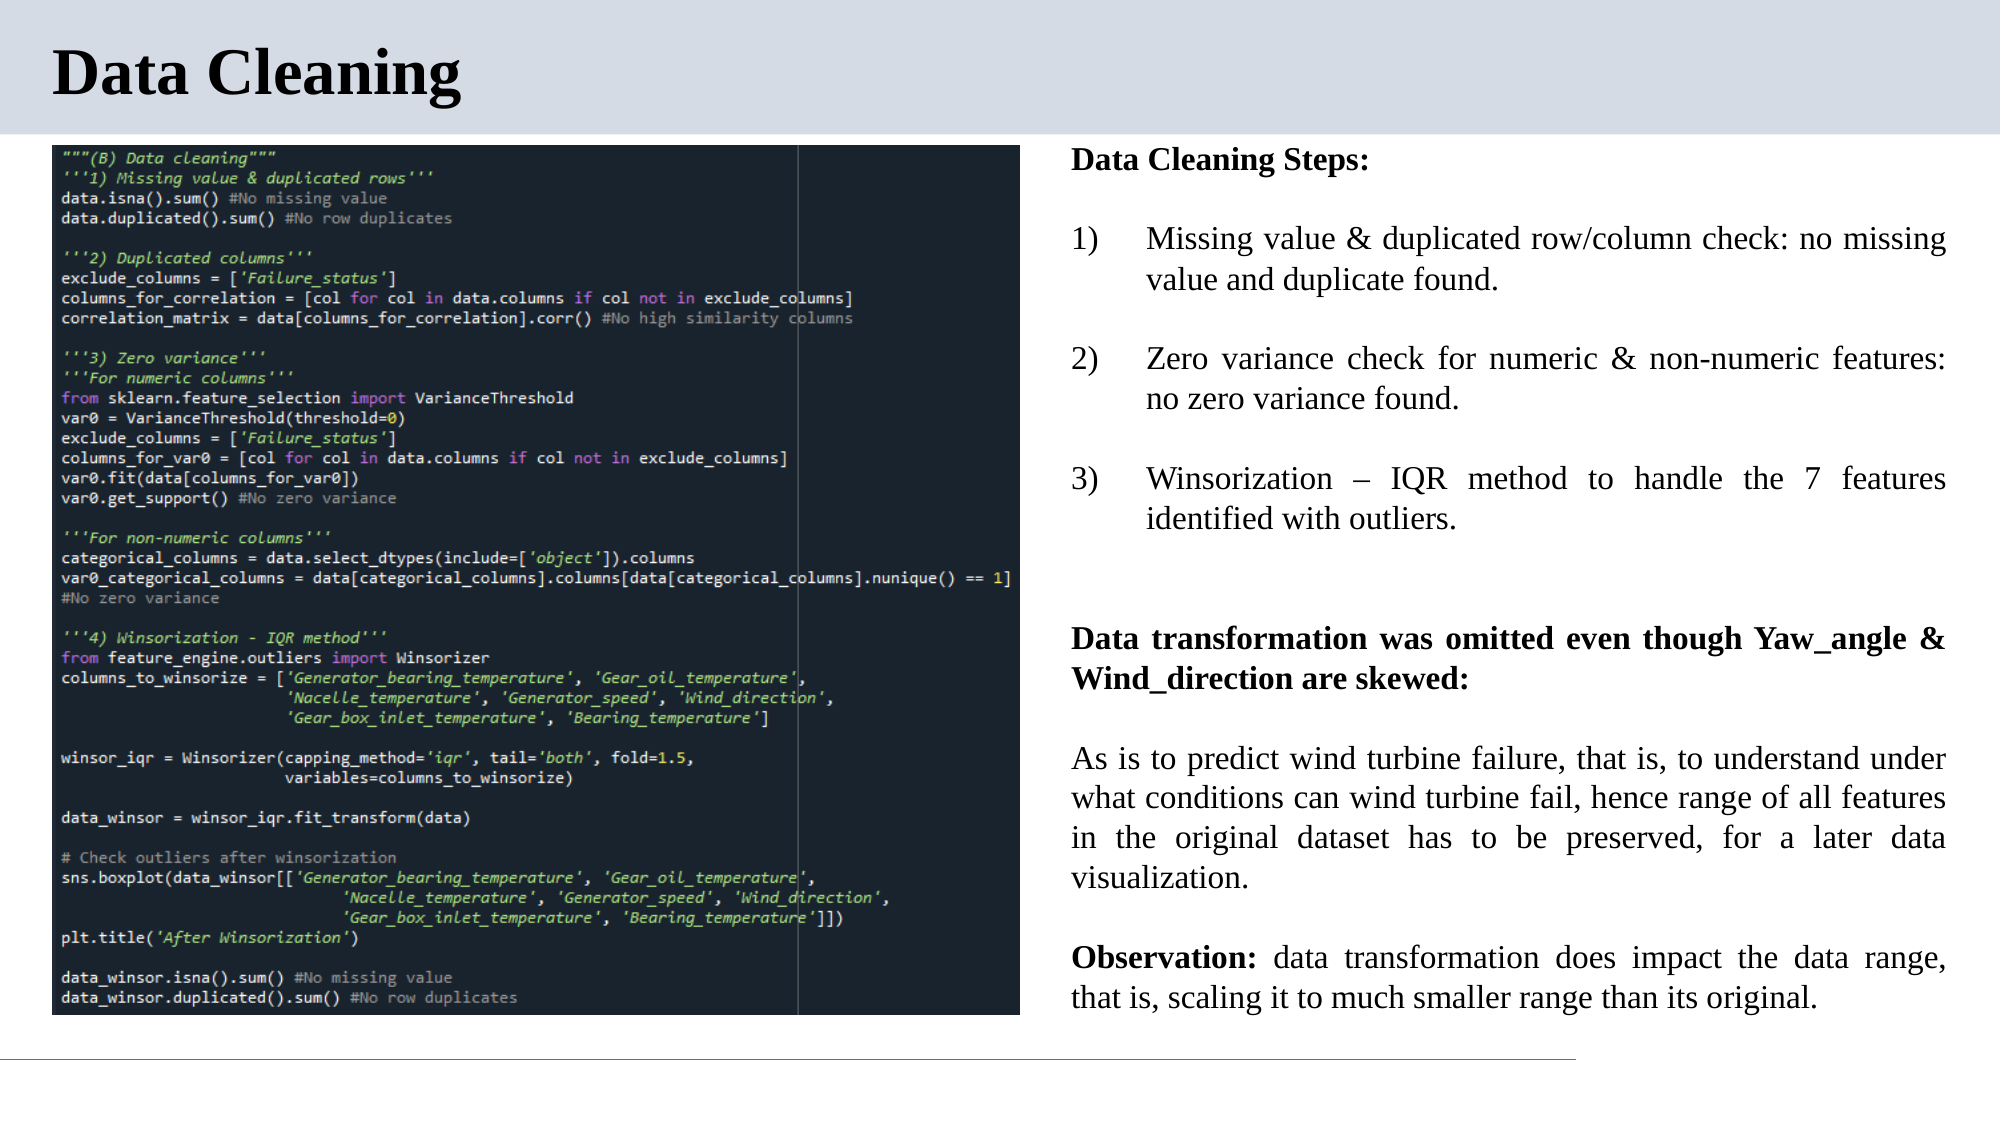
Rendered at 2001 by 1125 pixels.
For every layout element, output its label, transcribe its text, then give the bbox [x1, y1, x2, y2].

picture [51, 145, 1020, 1015]
title Data Cleaning [37, 0, 1763, 175]
text_box Data Cleaning Steps: Missing value & duplicated row/column check: no missing value and duplicate found. Zero variance check for numeric & non-numeric features: no zero variance found. Winsorization – IQR method to handle the 7 features identified with outliers. Data transformation was omitted even though Yaw_angle & Wind_direction are skewed: As is to predict wind turbine failure, that is, to understand under what conditions can wind turbine fail, hence range of all features in the original dataset has to be preserved, for a later data visualization. Observation: data transformation does impact the data range, that is, scaling it to much smaller range than its original. [1056, 129, 1963, 1125]
